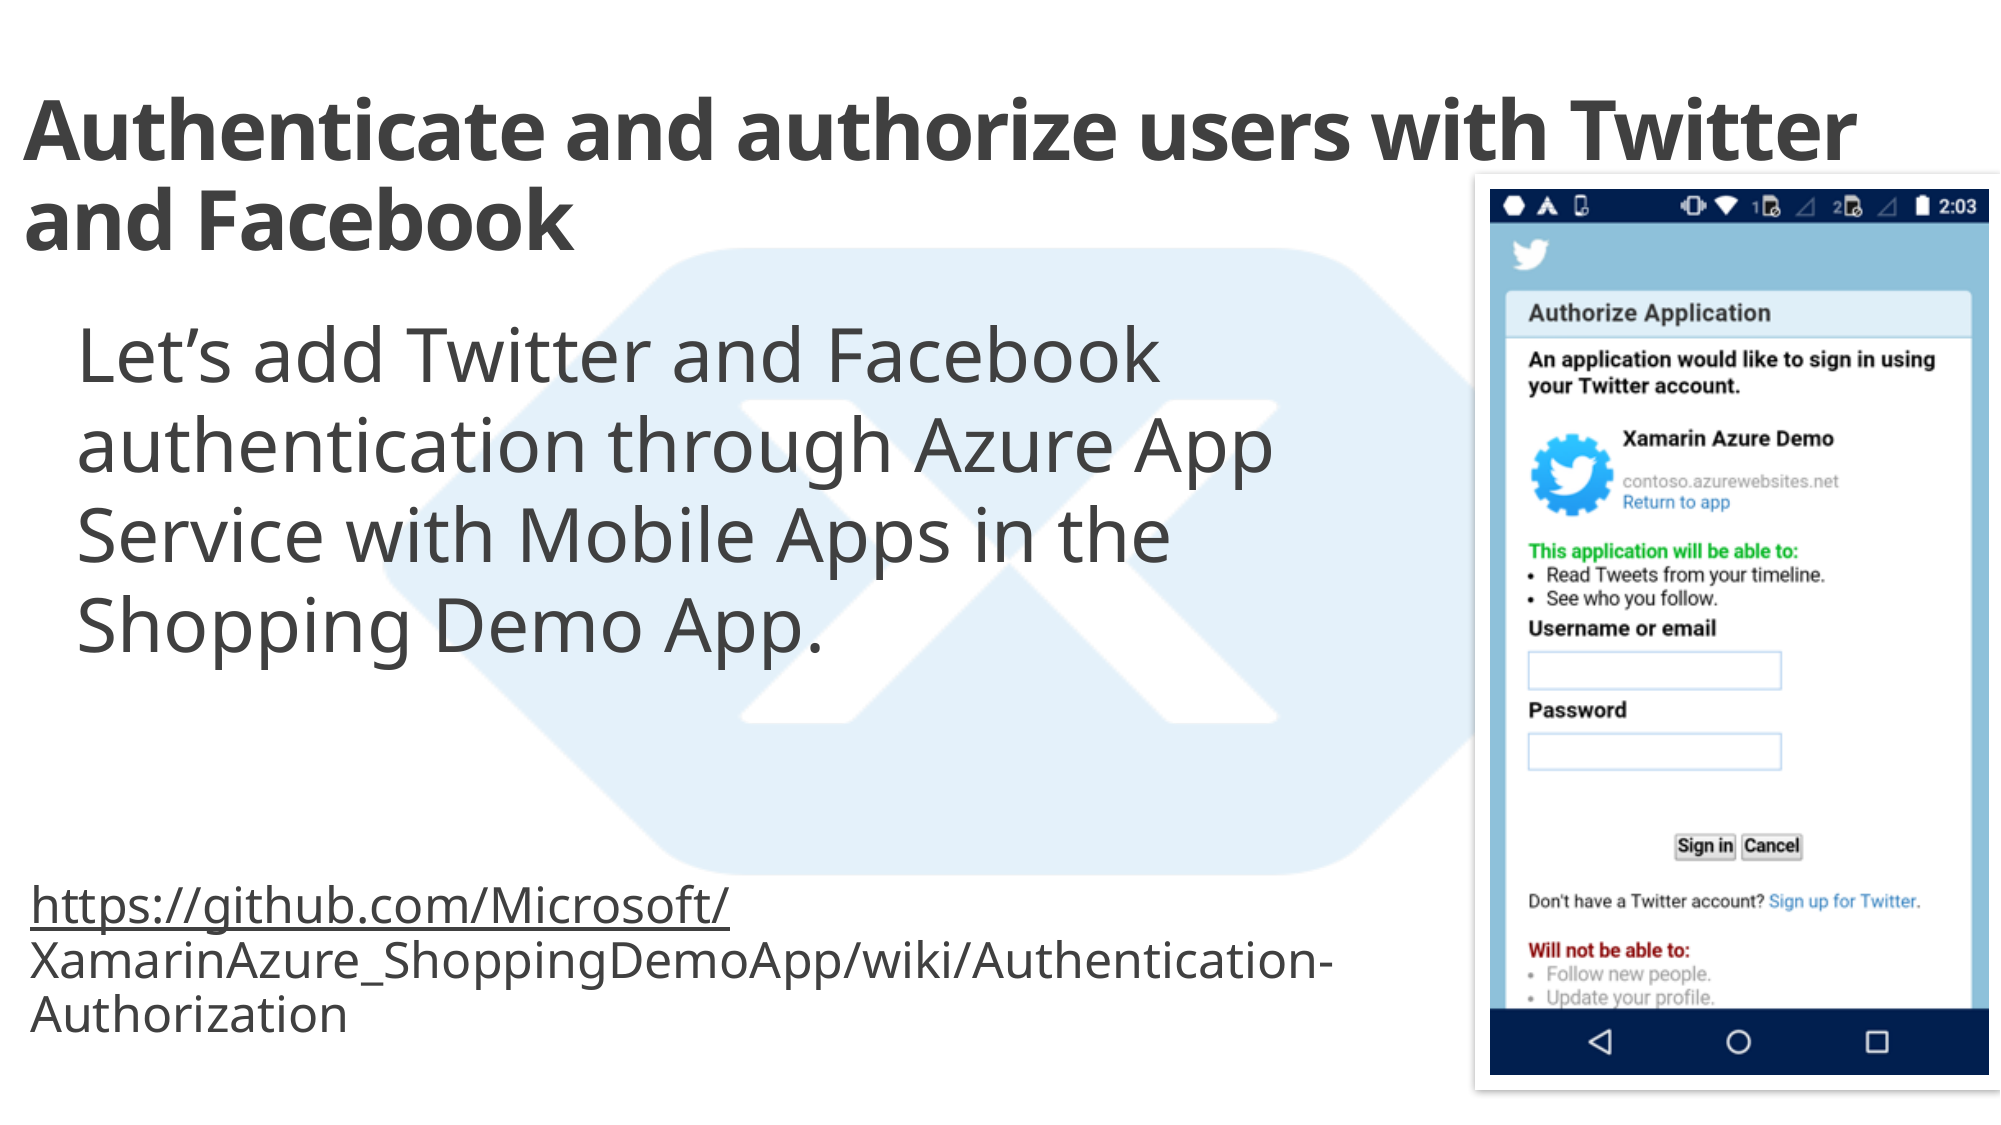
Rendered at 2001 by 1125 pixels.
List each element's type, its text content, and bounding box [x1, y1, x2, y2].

text_box https://github.com/Microsoft/XamarinAzure_ShoppingDemoApp/wiki/Authentication-Authorization [0, 850, 1505, 1125]
text_box Authenticate and authorize users with Twitter and Facebook [0, 73, 2000, 219]
text_box Let’s add Twitter and Facebook authentication through Azure App Service with Mobile Apps in the Shopping Demo App. [46, 283, 1470, 781]
picture [1489, 188, 1989, 1076]
